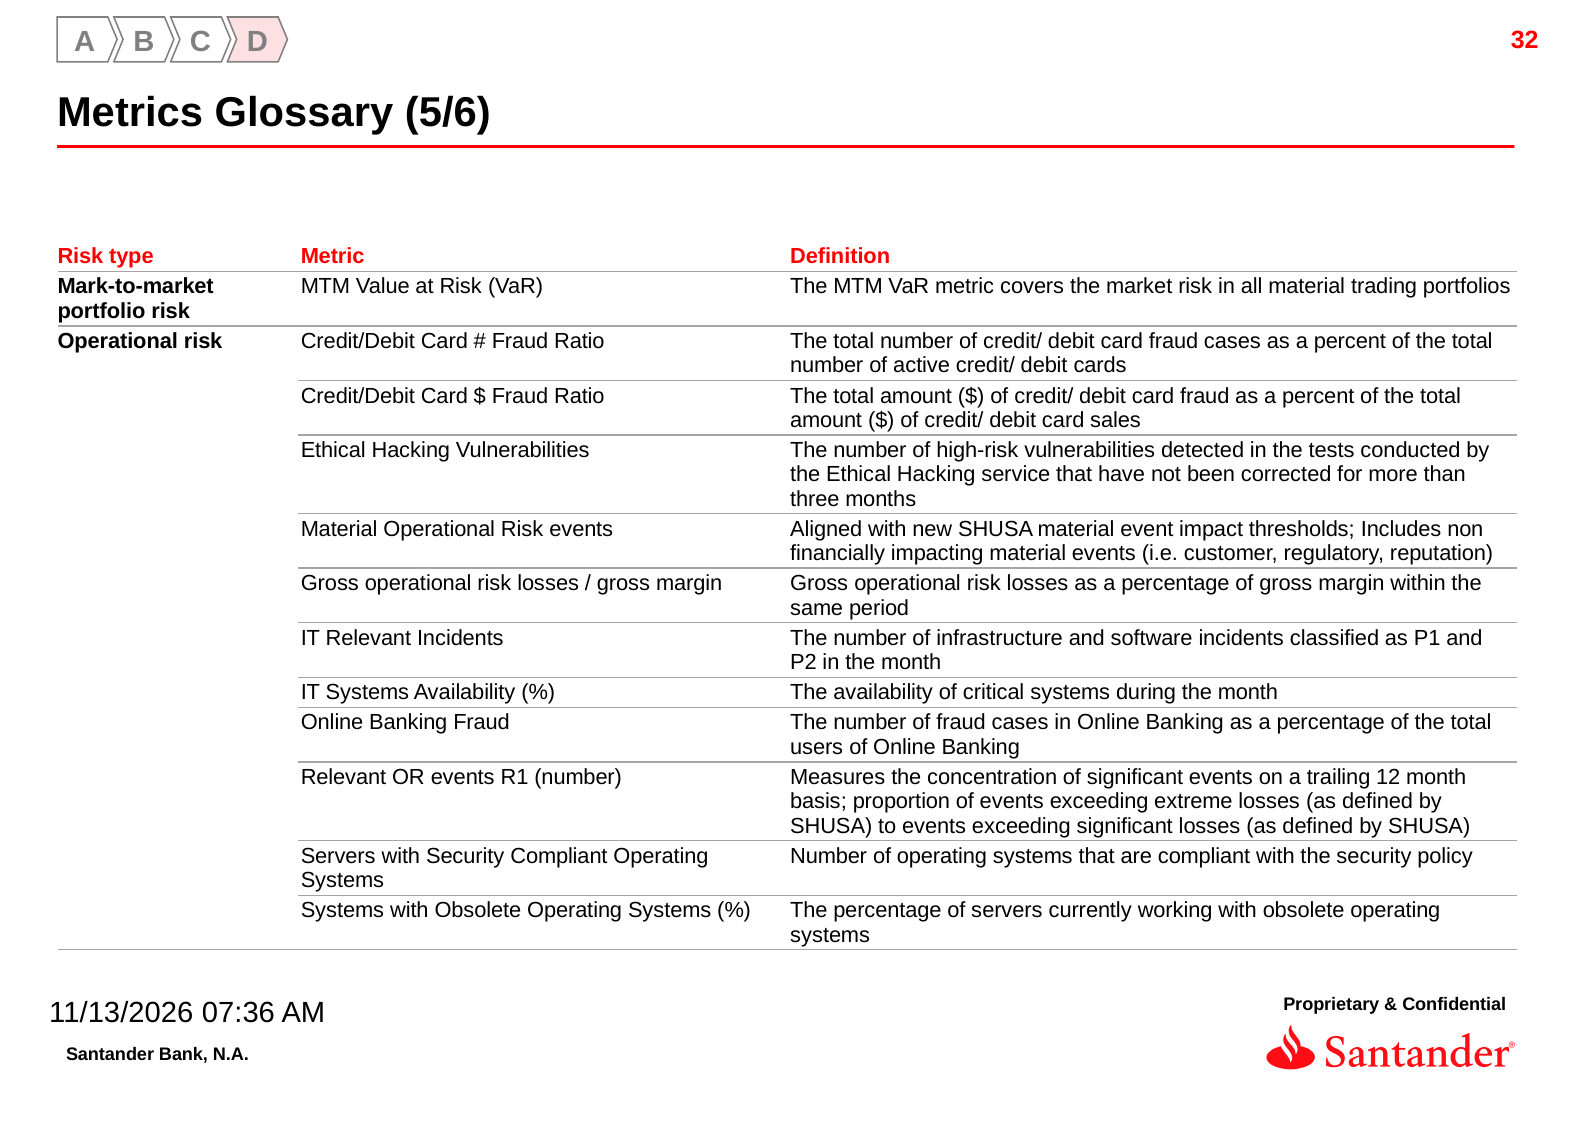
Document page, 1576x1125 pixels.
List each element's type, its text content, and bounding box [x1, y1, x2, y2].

table_cell Servers with Security Compliant Operating Systems [298, 841, 787, 895]
table_cell Aligned with new SHUSA material event impact thresholds; Includes non financially impacting material events (i.e. customer, regulatory, reputation) [787, 514, 1517, 567]
table_cell Operational risk [58, 327, 298, 949]
table_cell Gross operational risk losses as a percentage of gross margin within the same period [787, 569, 1517, 622]
table_cell Relevant OR events R1 (number) [298, 763, 787, 840]
table_cell Systems with Obsolete Operating Systems (%) [298, 896, 787, 949]
table_cell Measures the concentration of significant events on a trailing 12 month basis; proportion of events exceeding extreme losses (as defined by SHUSA) to events exceeding significant losses (as defined by SHUSA) [787, 763, 1517, 840]
table_cell IT Systems Availability (%) [298, 678, 787, 707]
table_cell Number of operating systems that are compliant with the security policy [787, 841, 1517, 895]
table_cell The MTM VaR metric covers the market risk in all material trading portfolios [787, 272, 1517, 325]
list Metrics Glossary (5/6) [57, 74, 1479, 146]
table_cell The number of high-risk vulnerabilities detected in the tests conducted by the Ethical Hacking service that have not been corrected for more than three months [787, 436, 1517, 513]
table_cell Ethical Hacking Vulnerabilities [298, 436, 787, 513]
table_cell The number of fraud cases in Online Banking as a percentage of the total users of Online Banking [787, 708, 1517, 761]
table_cell The percentage of servers currently working with obsolete operating systems [787, 896, 1517, 949]
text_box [56, 16, 288, 63]
table_cell The total number of credit/ debit card fraud cases as a percent of the total number of active credit/ debit cards [787, 327, 1517, 380]
table_cell Credit/Debit Card $ Fraud Ratio [298, 381, 787, 434]
table_cell Credit/Debit Card # Fraud Ratio [298, 327, 787, 380]
table_cell The total amount ($) of credit/ debit card fraud as a percent of the total amount ($) of credit/ debit card sales [787, 381, 1517, 434]
table_cell The availability of critical systems during the month [787, 678, 1517, 707]
table_header Definition [787, 241, 1517, 271]
table_cell MTM Value at Risk (VaR) [298, 272, 787, 325]
table_cell IT Relevant Incidents [298, 623, 787, 677]
table_header Metric [298, 241, 787, 271]
table_cell The number of infrastructure and software incidents classified as P1 and P2 in the month [787, 623, 1517, 677]
table_cell Online Banking Fraud [298, 708, 787, 761]
table_cell Material Operational Risk events [298, 514, 787, 567]
table_header Risk type [58, 241, 298, 271]
table_cell Mark-to-market portfolio risk [58, 272, 298, 325]
table_cell Gross operational risk losses / gross margin [298, 569, 787, 622]
picture [1247, 1011, 1528, 1094]
